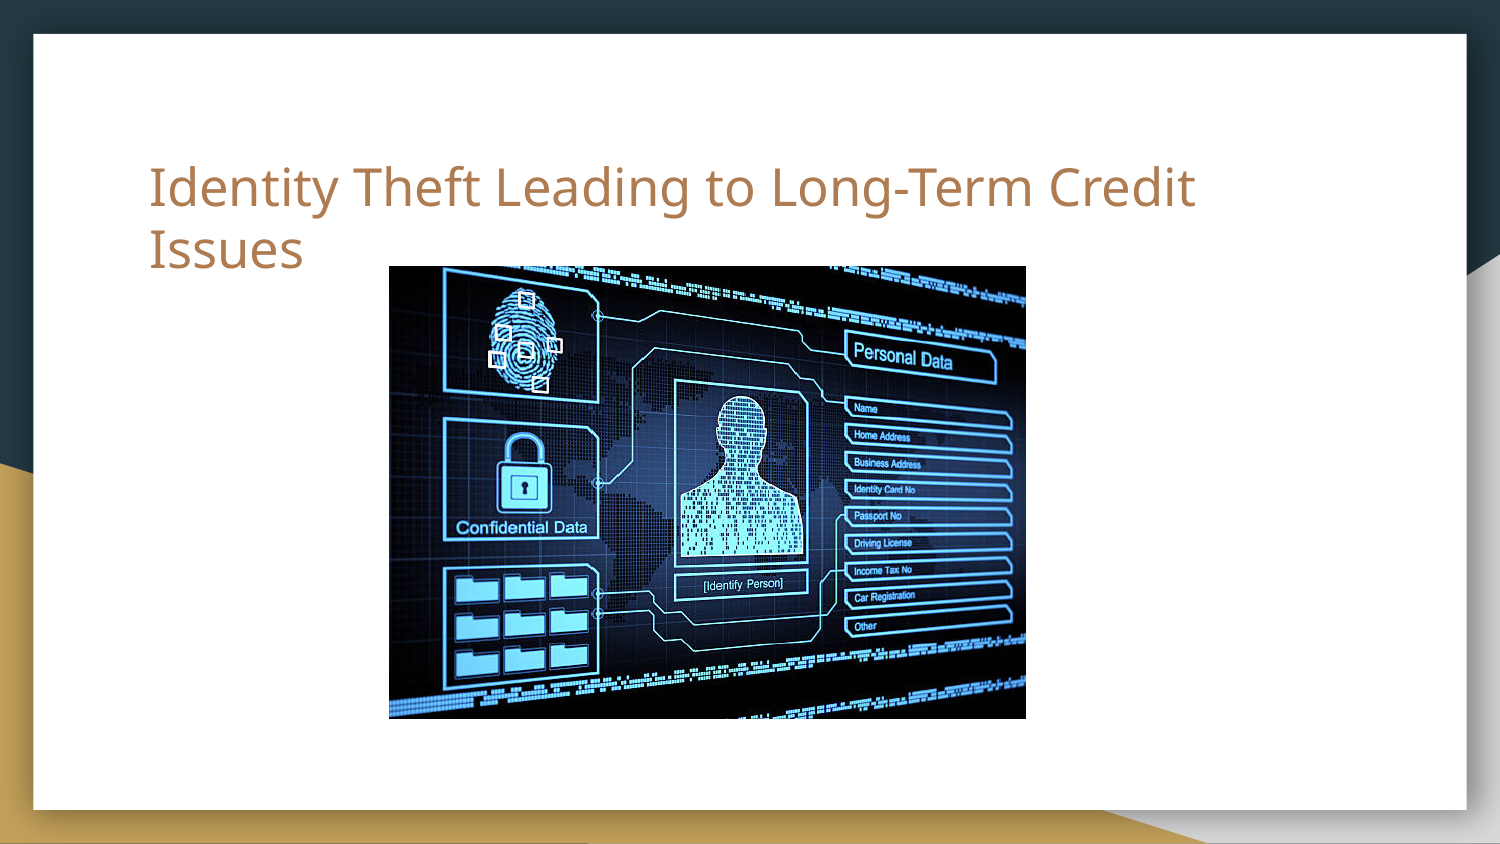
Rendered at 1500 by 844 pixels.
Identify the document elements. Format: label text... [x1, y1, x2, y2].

picture [389, 265, 1026, 719]
title Identity Theft Leading to Long-Term Credit Issues [134, 138, 1366, 296]
